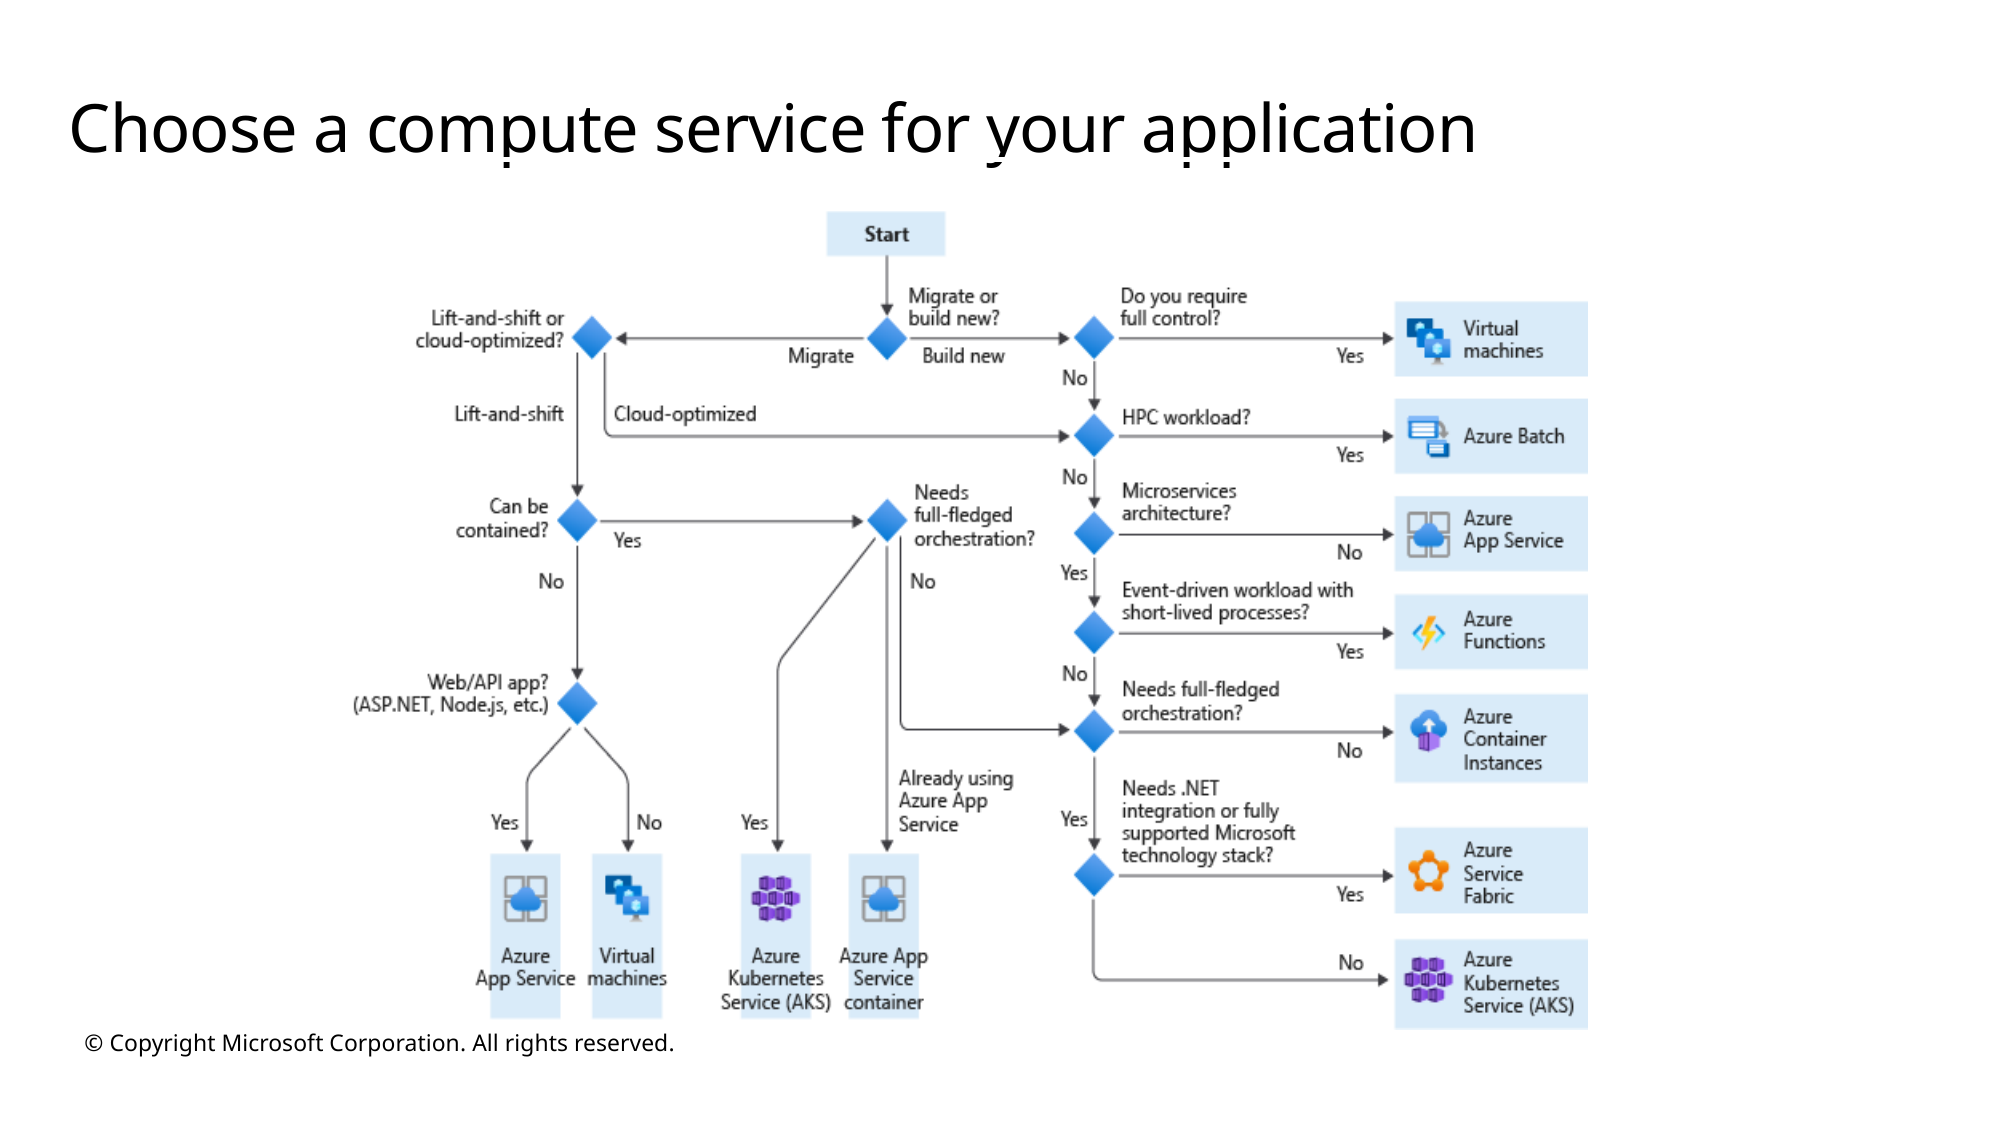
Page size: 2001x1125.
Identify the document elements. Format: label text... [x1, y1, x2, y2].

title Choose a compute service for your application [68, 72, 1930, 184]
picture [348, 211, 1588, 1030]
